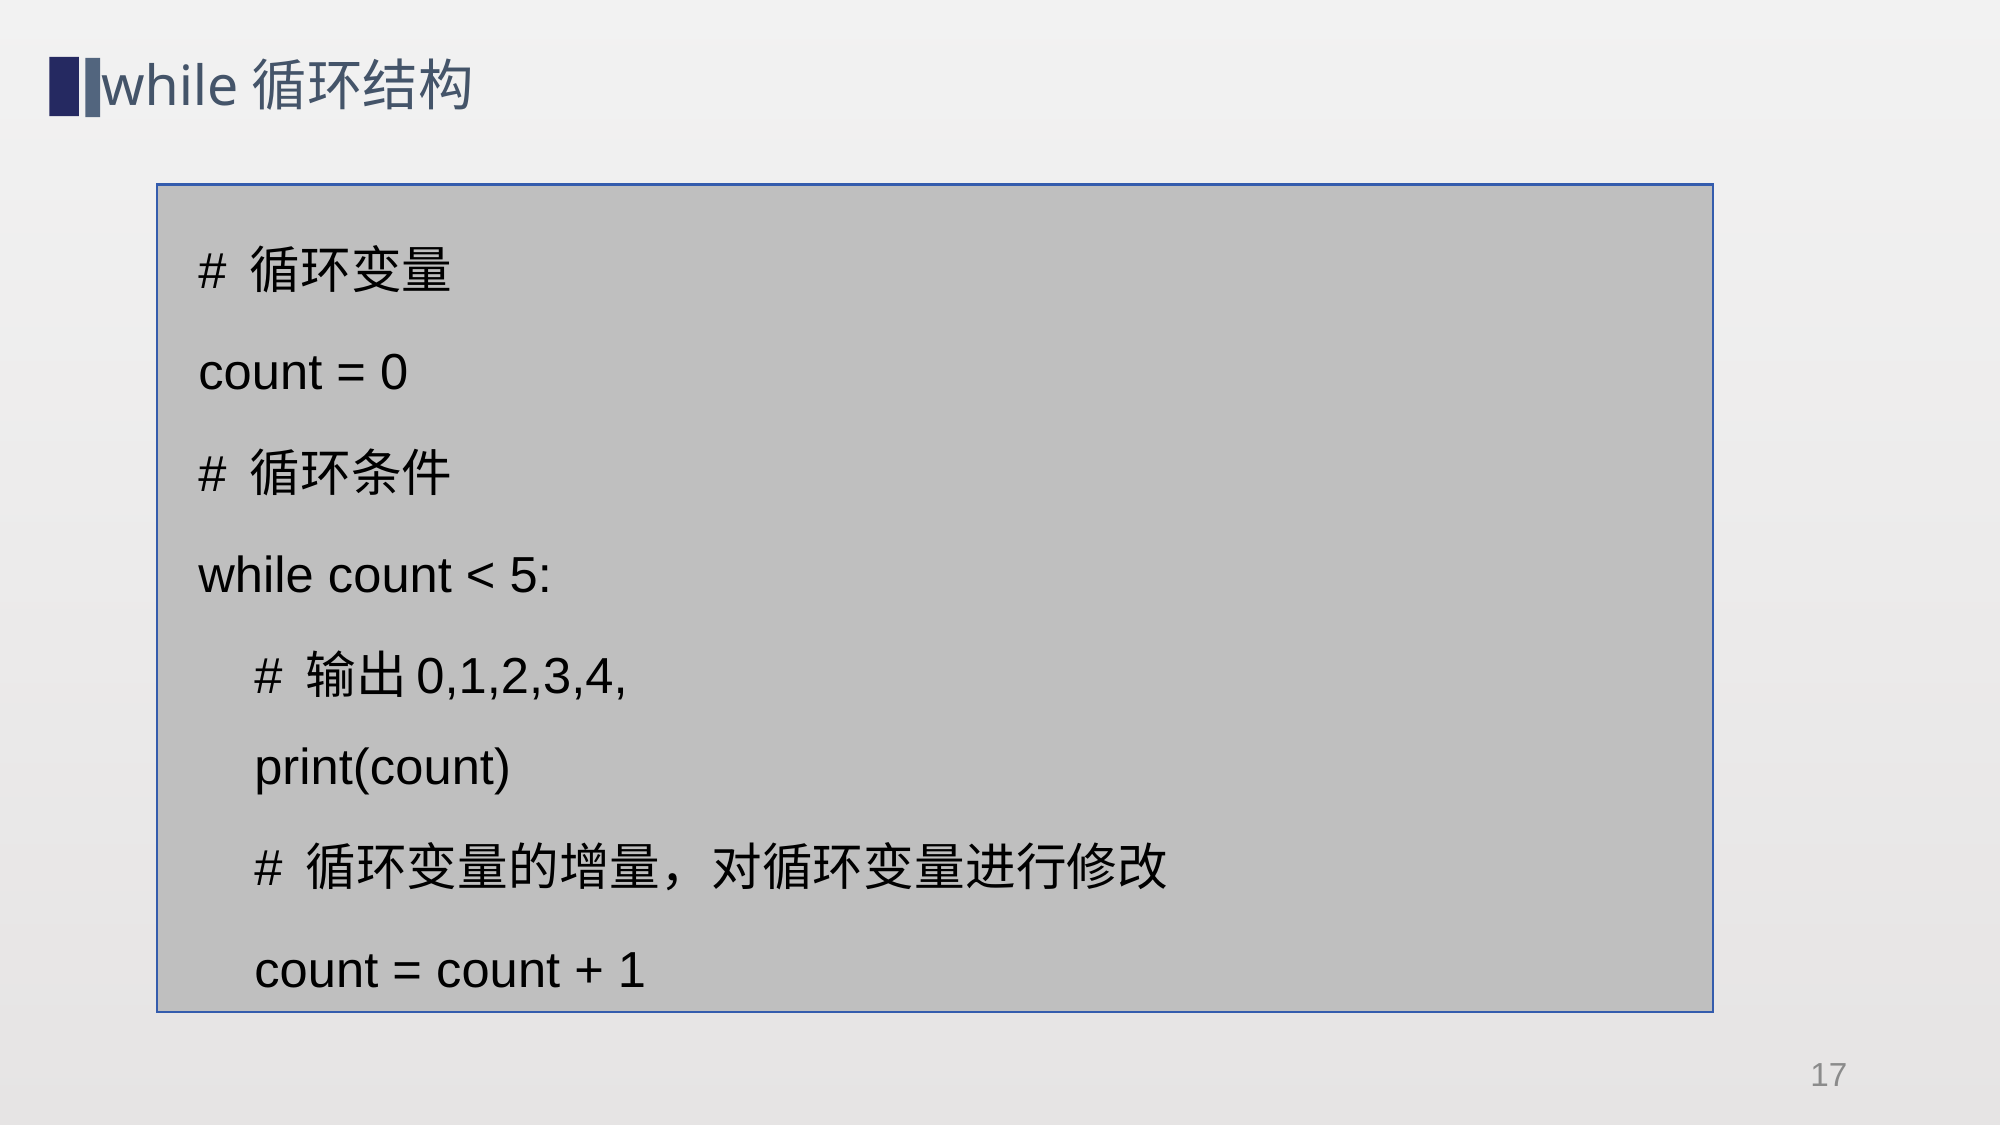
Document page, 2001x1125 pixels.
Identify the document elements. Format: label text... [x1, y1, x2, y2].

slide_number 17 [1412, 1042, 1863, 1103]
text_box # 循环变量 count = 0 # 循环条件 while count < 5: # 输出0,1,2,3,4, print(count) # 循环变量的增量，对循环变量进行修改 count = count + 1 [183, 200, 1599, 1012]
text_box [156, 183, 1714, 1013]
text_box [49, 56, 101, 118]
text_box while循环结构 [86, 42, 489, 125]
